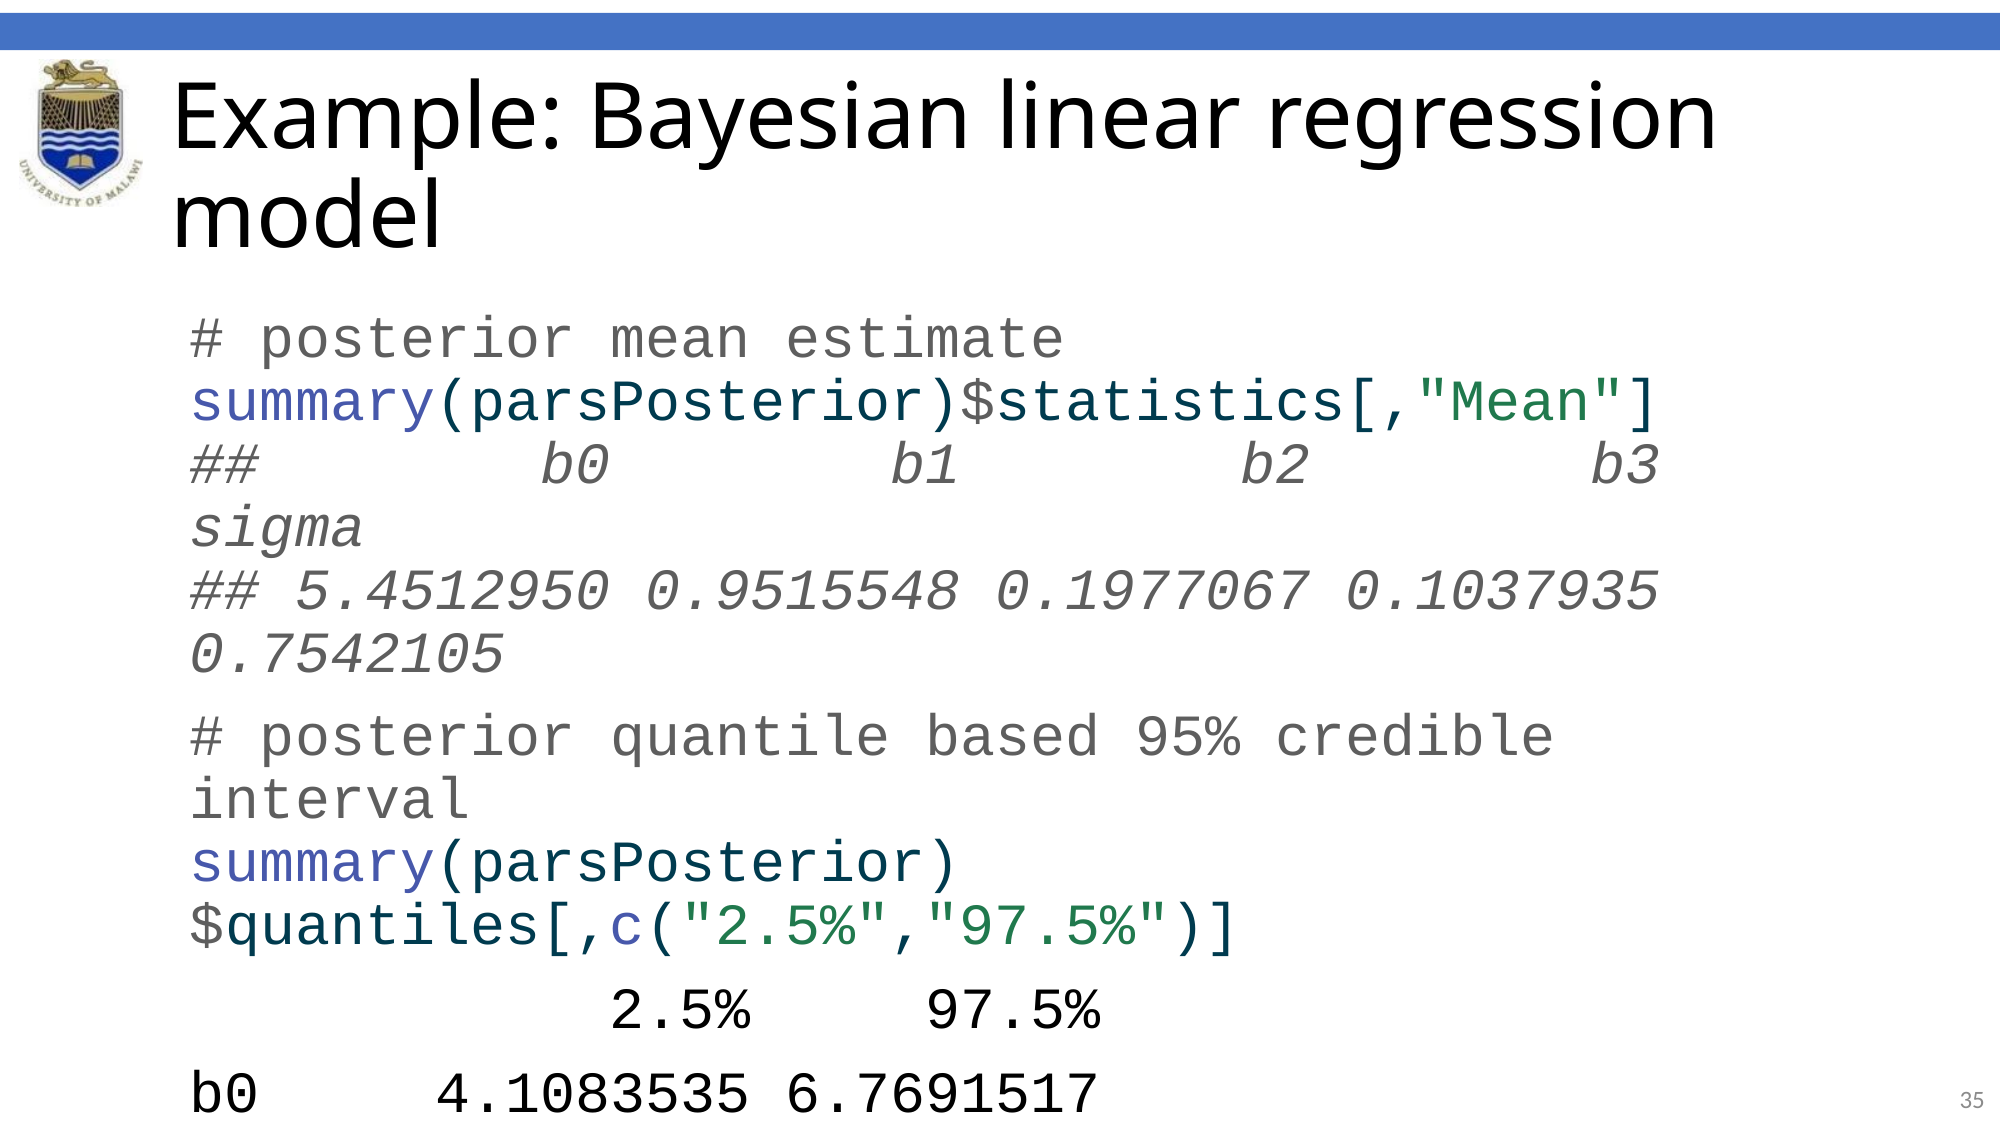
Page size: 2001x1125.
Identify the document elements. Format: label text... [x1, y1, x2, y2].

picture [19, 59, 143, 207]
slide_number ‹#› [1550, 1073, 2000, 1125]
title Example: Bayesian linear regression model [155, 59, 1851, 278]
list # posterior mean estimate summary(parsPosterior)$statistics[,"Mean"] ## b0 b1 b2 b3 sigma ## 5.4512950 0.9515548 0.1977067 0.1037935 0.7542105 # posterior quantile based 95% credible interval summary(parsPosterior)$quantiles[,c("2.5%","97.5%")] 2.5% 97.5% b0 4.1083535 6.7691517 b1 0.5023994 1.4010345 b2 -0.2759913 0.6807954 b3 0.0567035 0.1494124 sigma 0.6166397 0.9308013 [137, 299, 1863, 1066]
